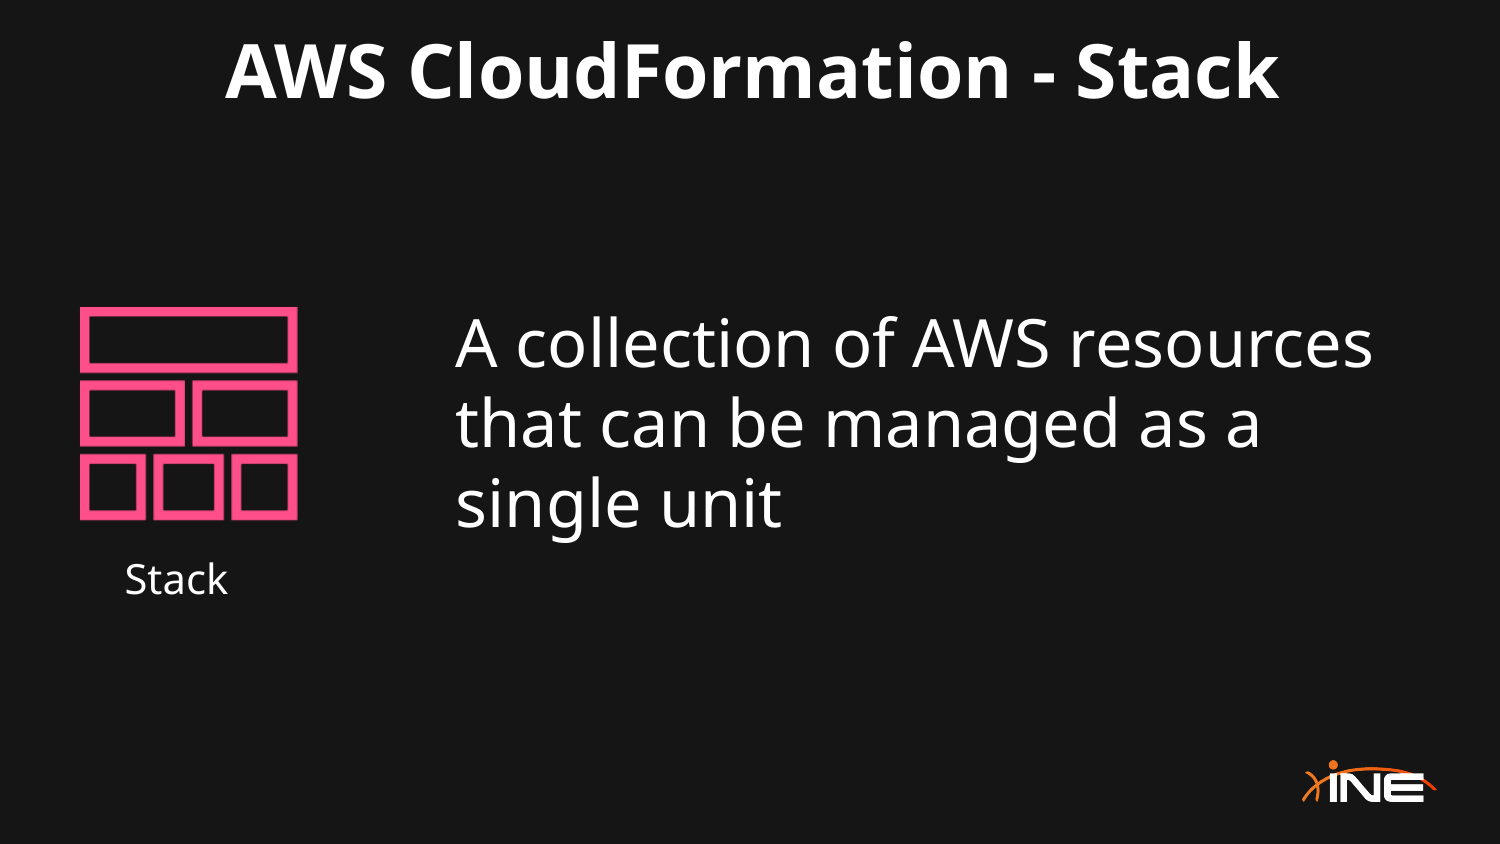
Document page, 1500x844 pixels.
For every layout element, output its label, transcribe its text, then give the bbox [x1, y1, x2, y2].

text_box A collection of AWS resources that can be managed as a single unit [441, 293, 1438, 548]
title AWS CloudFormation - Stack [3, 0, 1500, 140]
text_box Stack [109, 545, 244, 611]
picture [1302, 760, 1437, 802]
picture [69, 297, 308, 536]
